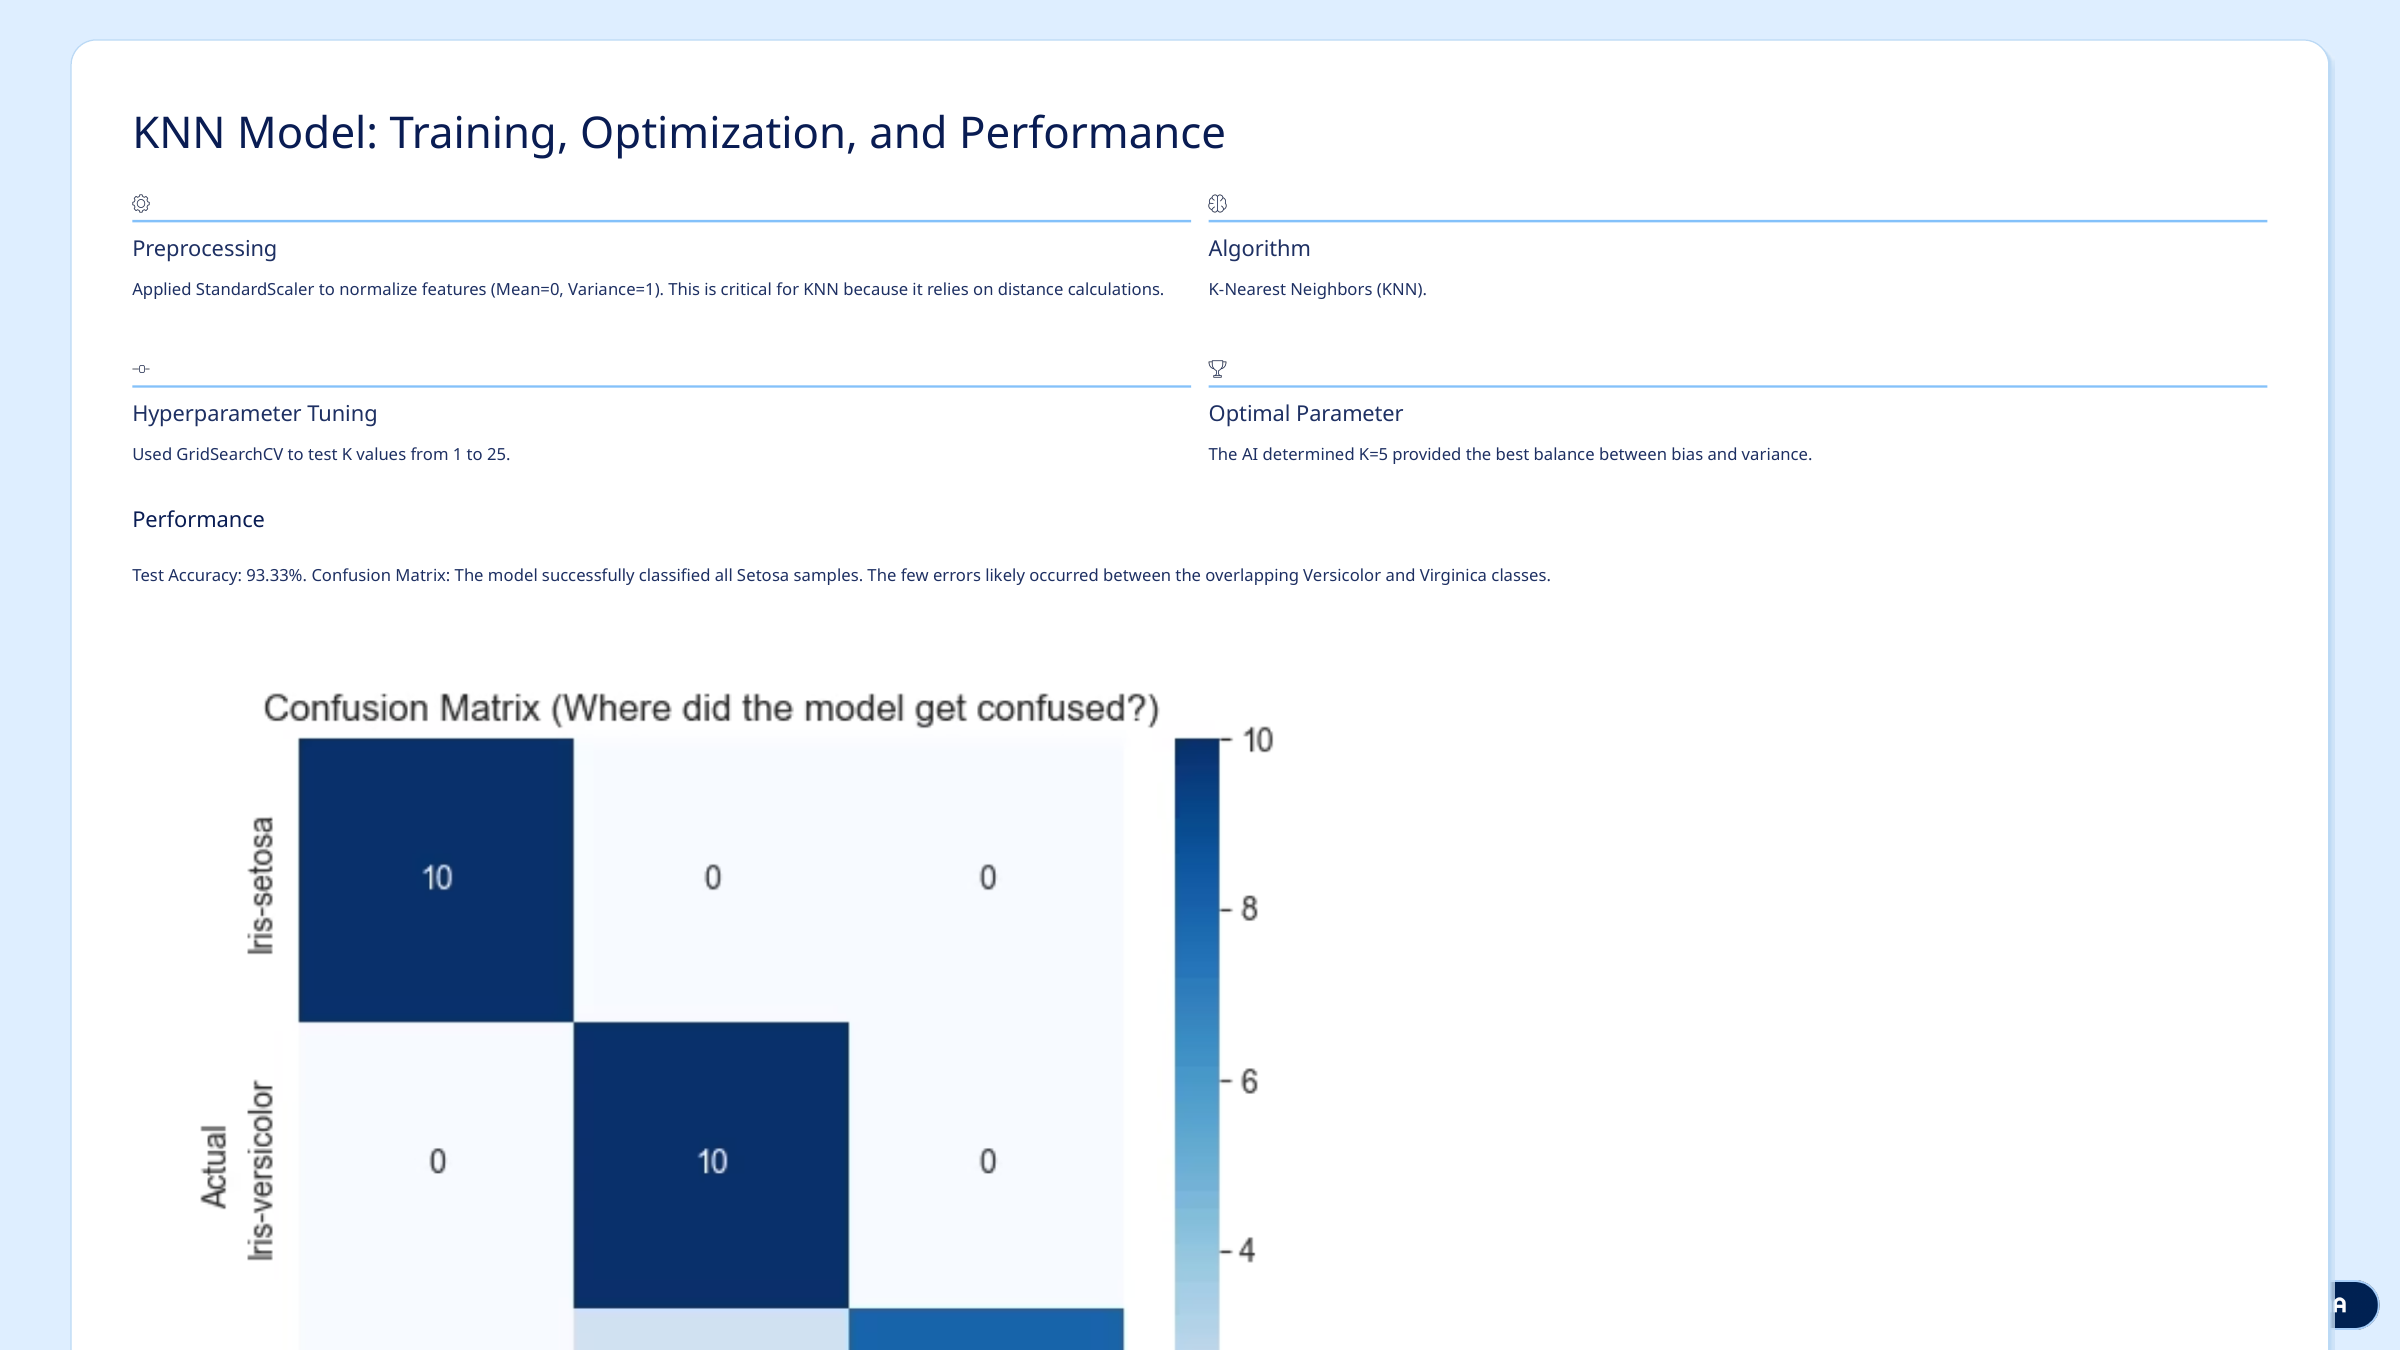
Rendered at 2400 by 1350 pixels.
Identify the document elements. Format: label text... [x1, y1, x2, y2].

text_box [70, 39, 2329, 1350]
text_box Hyperparameter Tuning [132, 399, 379, 427]
picture [132, 605, 1463, 1350]
text_box [132, 219, 1192, 223]
text_box Test Accuracy: 93.33%. Confusion Matrix: The model successfully classified all Setosa samples. The few errors likely occurred between the overlapping Versicolor and Virginica classes. [132, 557, 2268, 586]
text_box Optimal Parameter [1208, 399, 1428, 427]
text_box Preprocessing [132, 233, 351, 261]
picture [1208, 194, 1227, 213]
text_box Used GridSearchCV to test K values from 1 to 25. [132, 436, 1192, 465]
text_box Algorithm [1208, 233, 1428, 261]
text_box Applied StandardScaler to normalize features (Mean=0, Variance=1). This is critical for KNN because it relies on distance calculations. [132, 271, 1192, 328]
picture [1208, 360, 1227, 378]
text_box KNN Model: Training, Optimization, and Performance [132, 102, 1218, 158]
picture [132, 360, 150, 378]
text_box Performance [132, 504, 351, 532]
text_box [1208, 219, 2268, 223]
text_box The AI determined K=5 provided the best balance between bias and variance. [1208, 436, 2268, 465]
picture [132, 194, 150, 213]
picture [2334, 1271, 2389, 1339]
text_box K-Nearest Neighbors (KNN). [1208, 271, 2268, 300]
